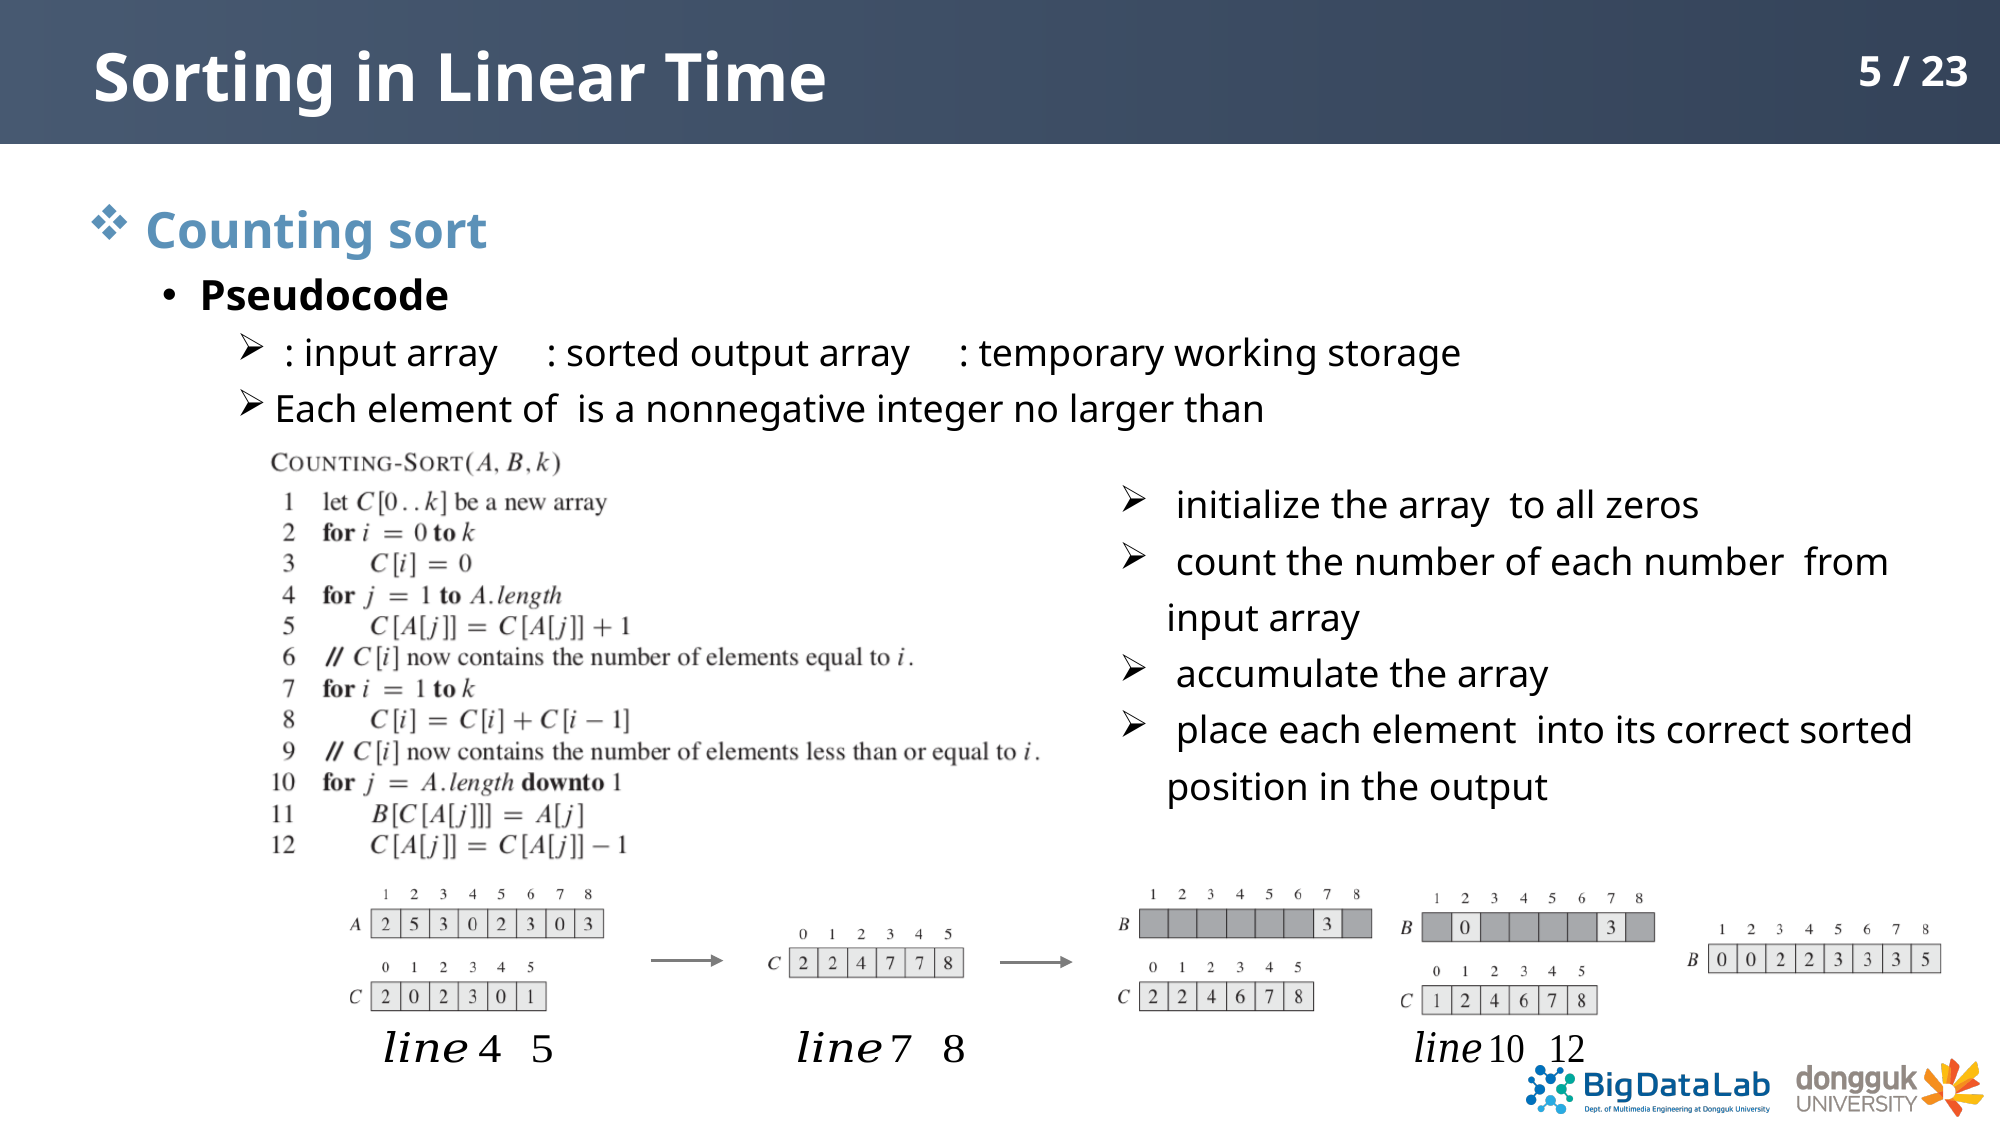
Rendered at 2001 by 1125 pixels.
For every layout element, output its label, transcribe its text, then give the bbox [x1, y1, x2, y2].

picture [333, 874, 640, 1028]
slide_number 5 / 23 [1769, 21, 1984, 126]
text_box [1078, 873, 1959, 1029]
picture [259, 444, 1049, 871]
picture [713, 903, 1020, 1019]
picture [1526, 1065, 1770, 1114]
title Sorting in Linear Time [78, 21, 1935, 128]
